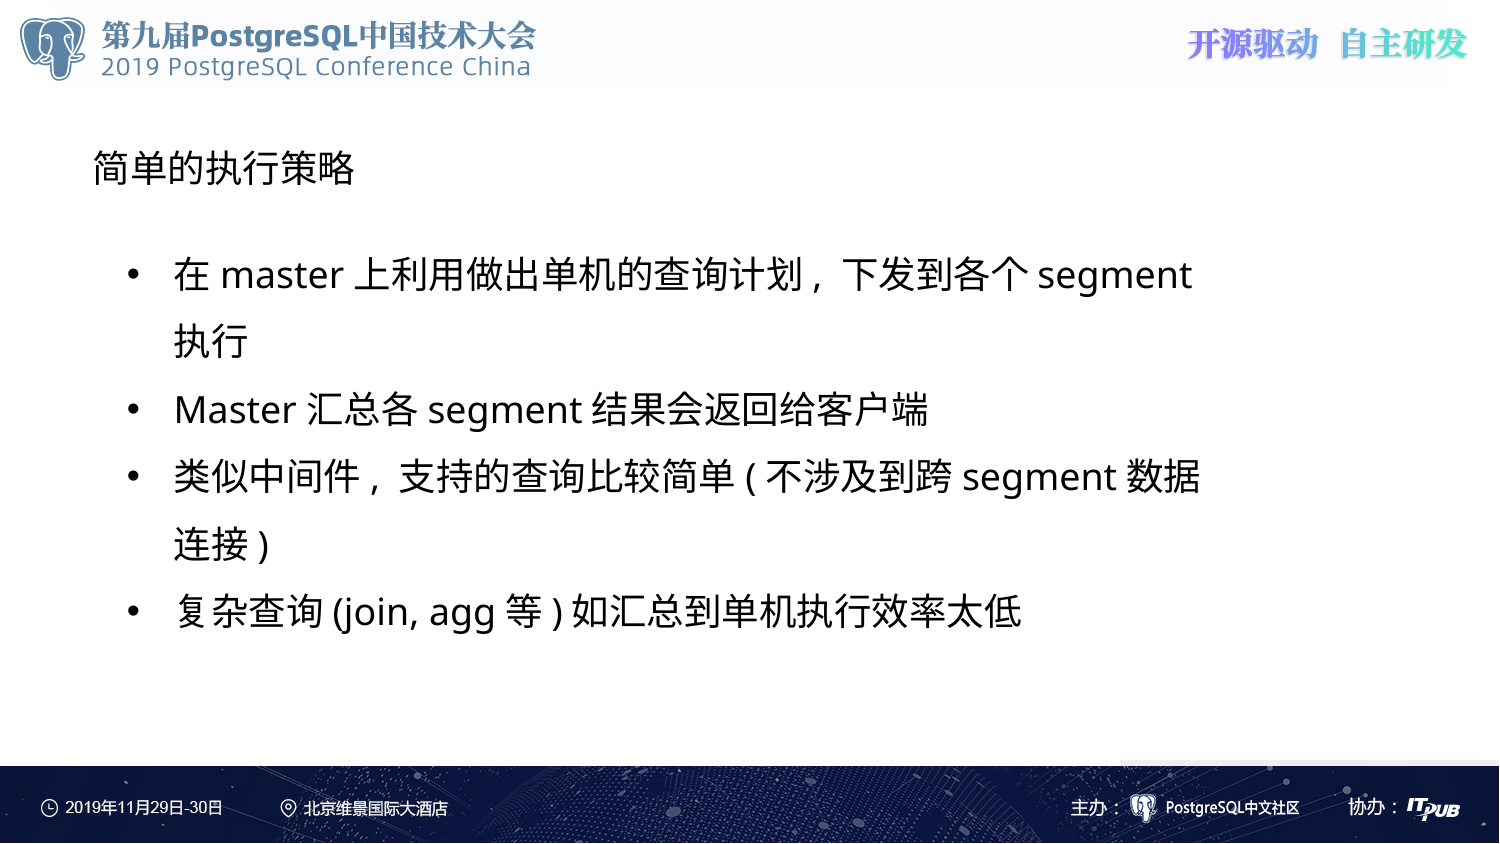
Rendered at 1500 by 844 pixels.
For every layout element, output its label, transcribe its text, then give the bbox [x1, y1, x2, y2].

text_box 在master上利用做出单机的查询计划, 下发到各个segment执行 Master汇总各segment结果会返回给客户端 类似中间件, 支持的查询比较简单(不涉及到跨segment数据连接) 复杂查询(join, agg等)如汇总到单机执行效率太低 [112, 220, 1223, 641]
text_box 简单的执行策略 [78, 114, 371, 197]
picture [0, 0, 1499, 843]
